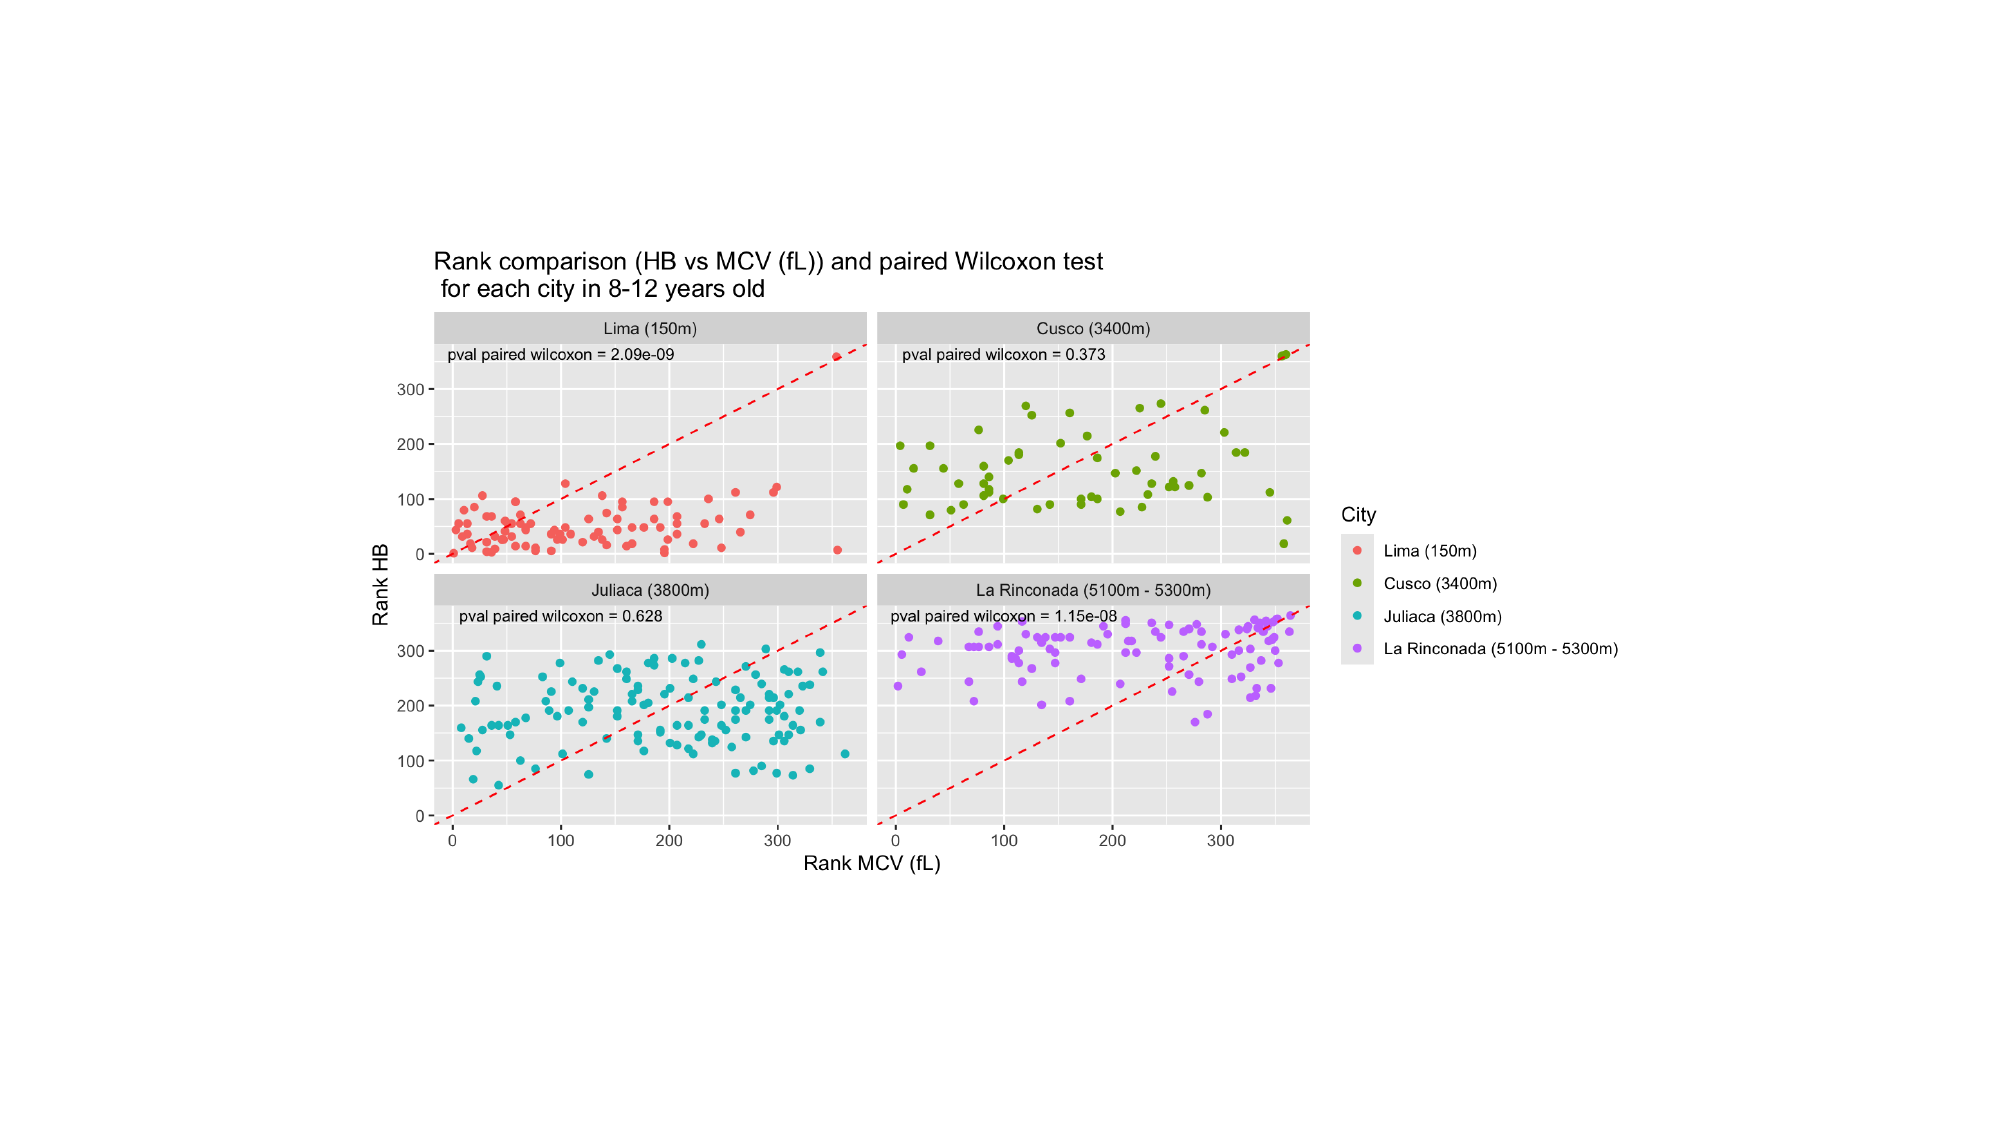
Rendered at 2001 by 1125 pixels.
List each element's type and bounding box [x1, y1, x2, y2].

picture [361, 240, 1638, 884]
